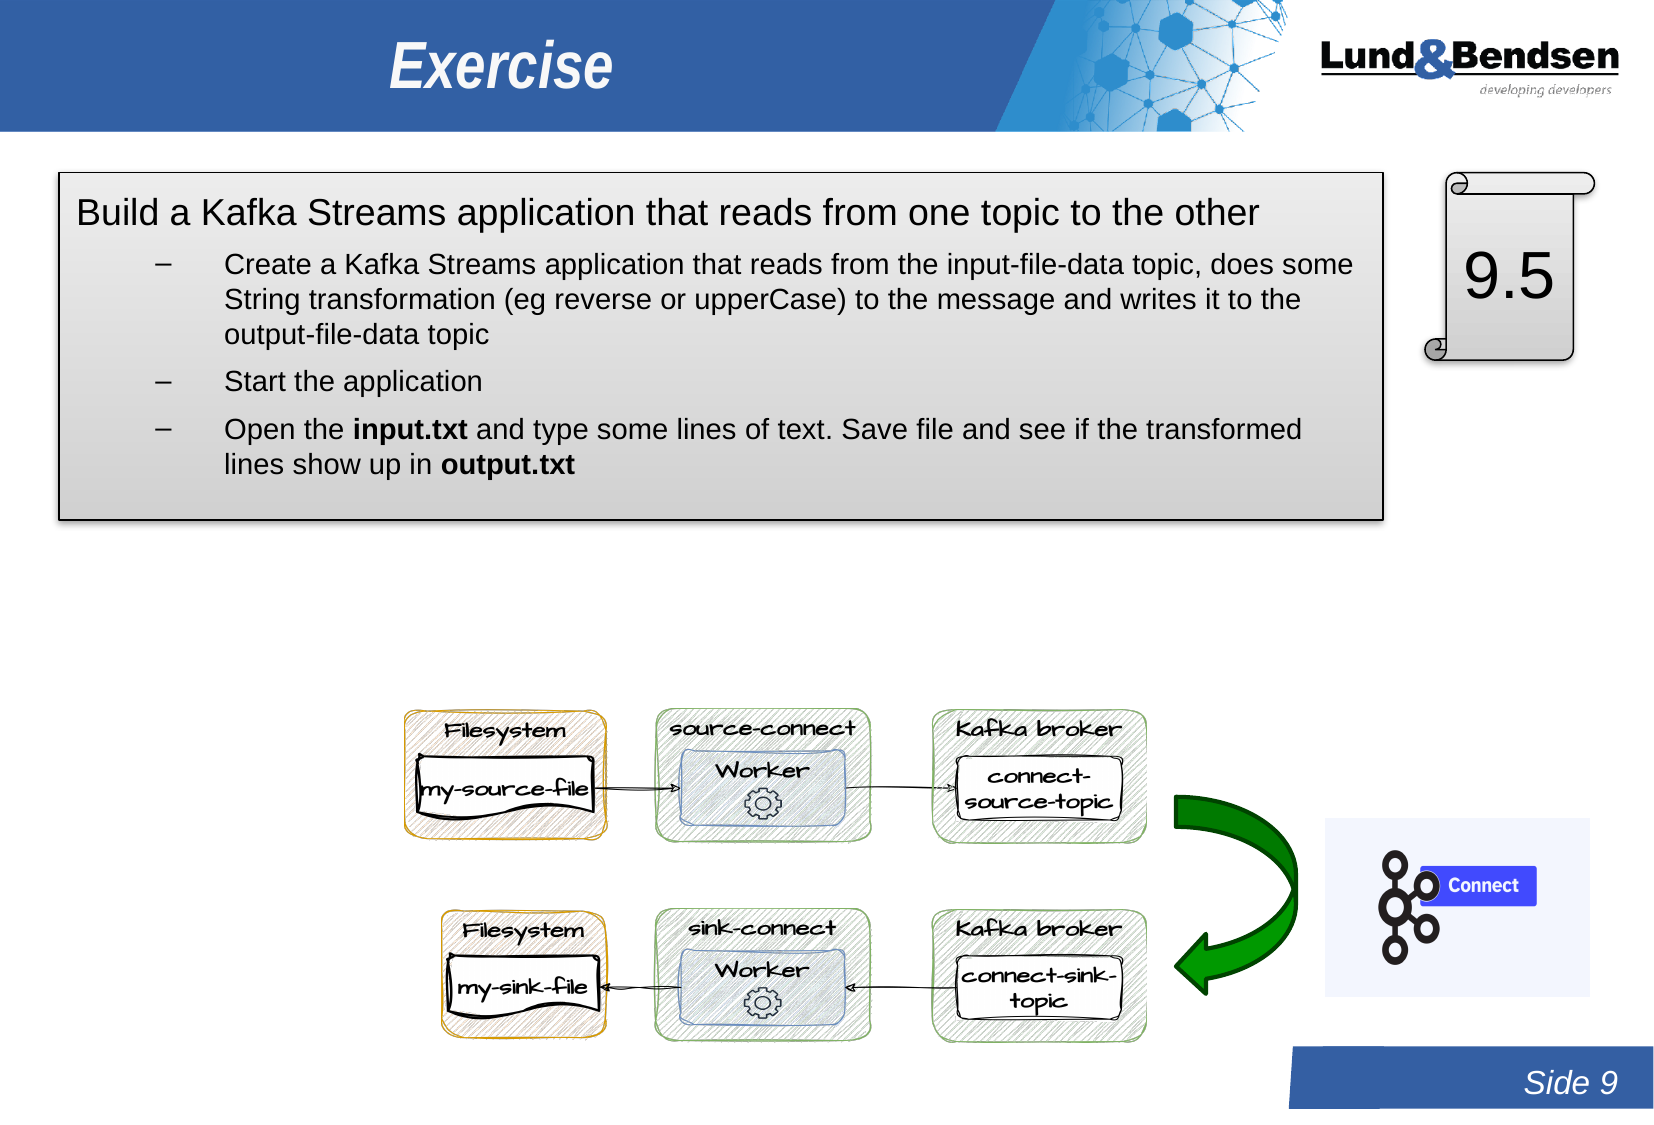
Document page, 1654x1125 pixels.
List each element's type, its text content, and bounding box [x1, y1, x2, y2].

picture [1325, 818, 1590, 997]
text_box [1173, 794, 1299, 996]
text_box 9.5 [1424, 171, 1596, 361]
picture [441, 908, 1147, 1044]
picture [403, 708, 1147, 844]
picture [0, 0, 1650, 132]
title Exercise [0, 0, 1004, 126]
list Build a Kafka Streams application that reads from one topic to the other Create a Kafka Streams application that reads from the input-file-data topic, does some String transformation (eg reverse or upperCase) to the message and writes it to the output-file-data topic Start the application Open the input.txt and type some lines of text. Save file and see if the transformed lines show up in output.txt [58, 172, 1384, 521]
